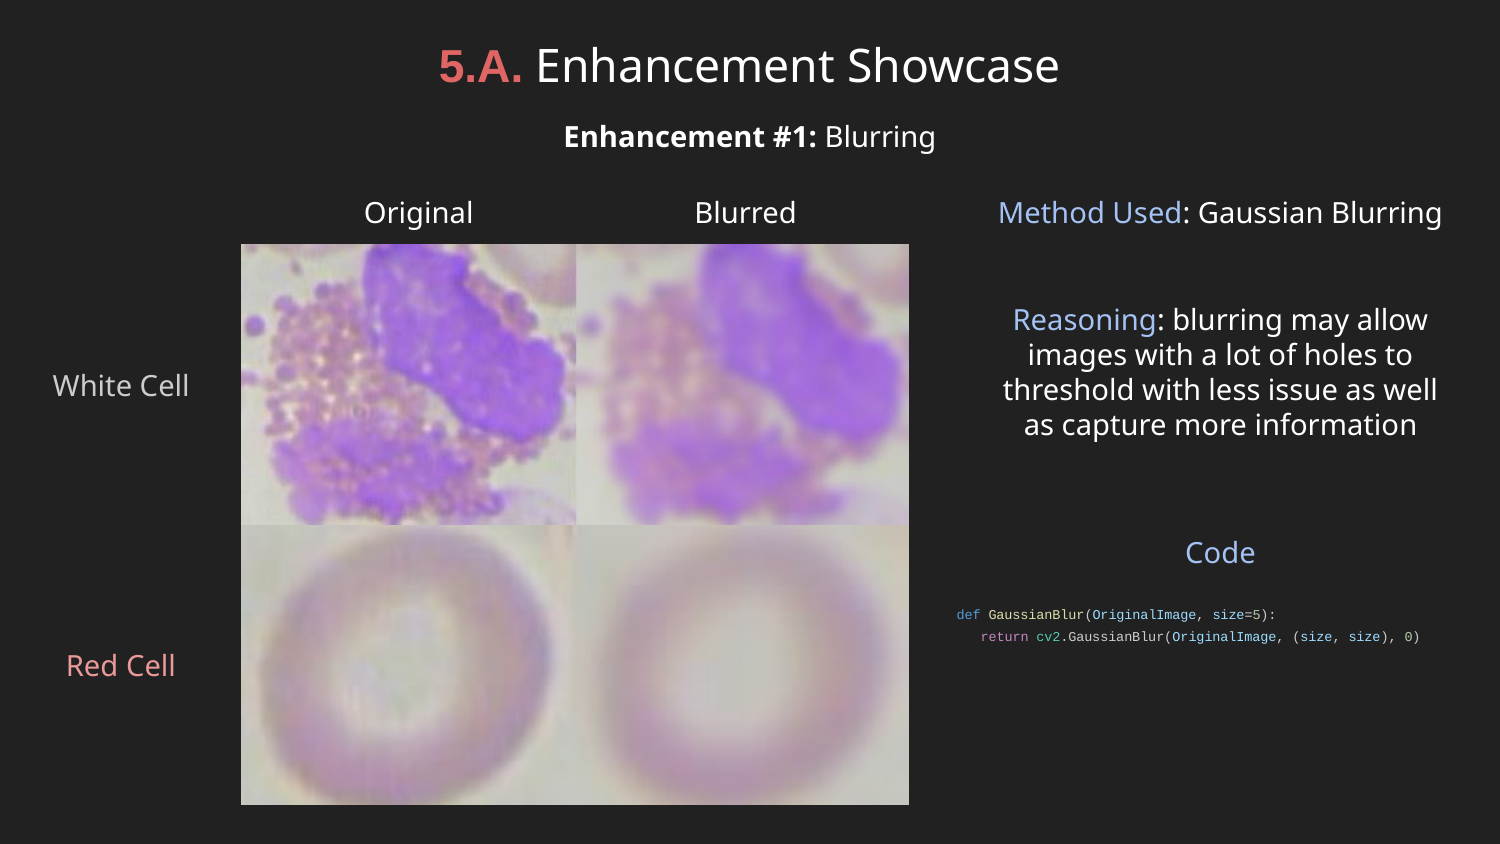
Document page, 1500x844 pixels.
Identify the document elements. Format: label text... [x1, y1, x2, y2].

text_box Method Used: Gaussian Blurring [980, 179, 1461, 245]
text_box Reasoning: blurring may allow images with a lot of holes to threshold with less issue as well as capture more information [980, 286, 1461, 457]
text_box Code [980, 519, 1461, 585]
text_box Original [305, 179, 532, 243]
text_box Red Cell [33, 632, 209, 698]
title 5.A. Enhancement Showcase [214, 21, 1286, 115]
picture [240, 244, 910, 806]
text_box White Cell [33, 352, 209, 417]
text_box Blurred [632, 179, 859, 243]
text_box Enhancement #1: Blurring [485, 103, 1015, 169]
text_box def GaussianBlur(OriginalImage, size=5): return cv2.GaussianBlur(OriginalImage, (size, size), 0) [941, 585, 1471, 659]
